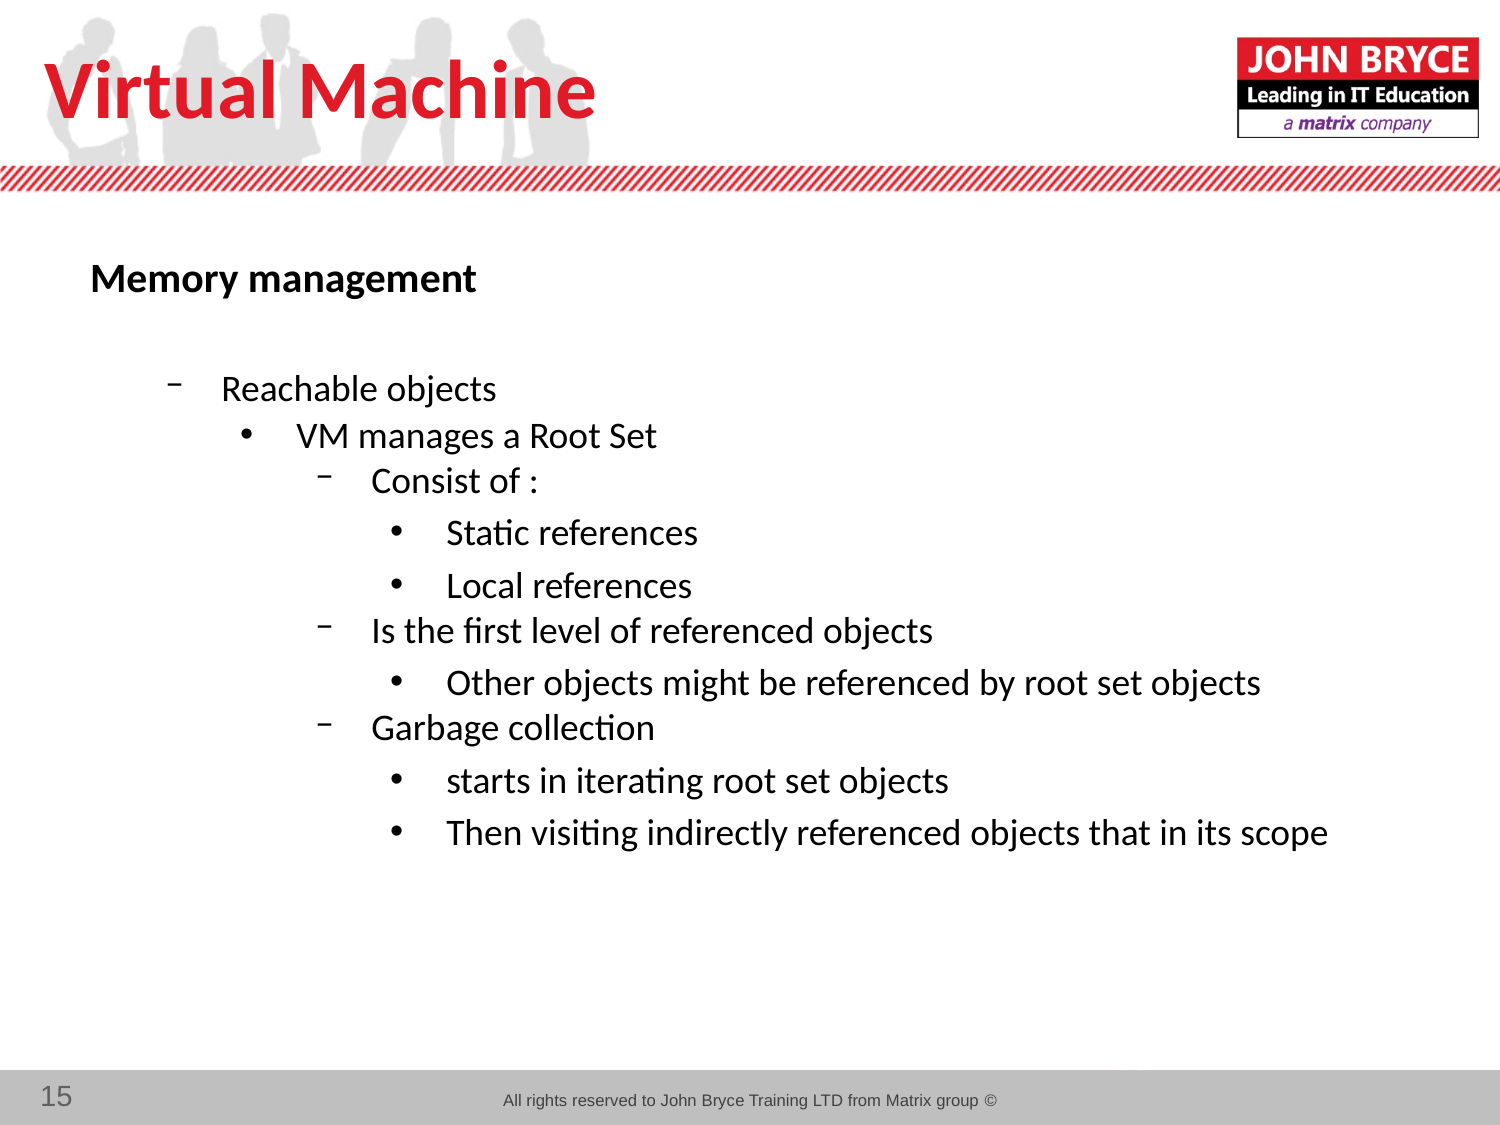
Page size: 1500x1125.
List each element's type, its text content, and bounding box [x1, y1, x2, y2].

title Virtual Machine [29, 21, 1235, 150]
list Memory management Reachable objects VM manages a Root Set Consist of : Static references Local references Is the first level of referenced objects Other objects might be referenced by root set objects Garbage collection starts in iterating root set objects Then visiting indirectly referenced objects that in its scope [75, 243, 1425, 1047]
picture [0, 0, 1500, 1070]
